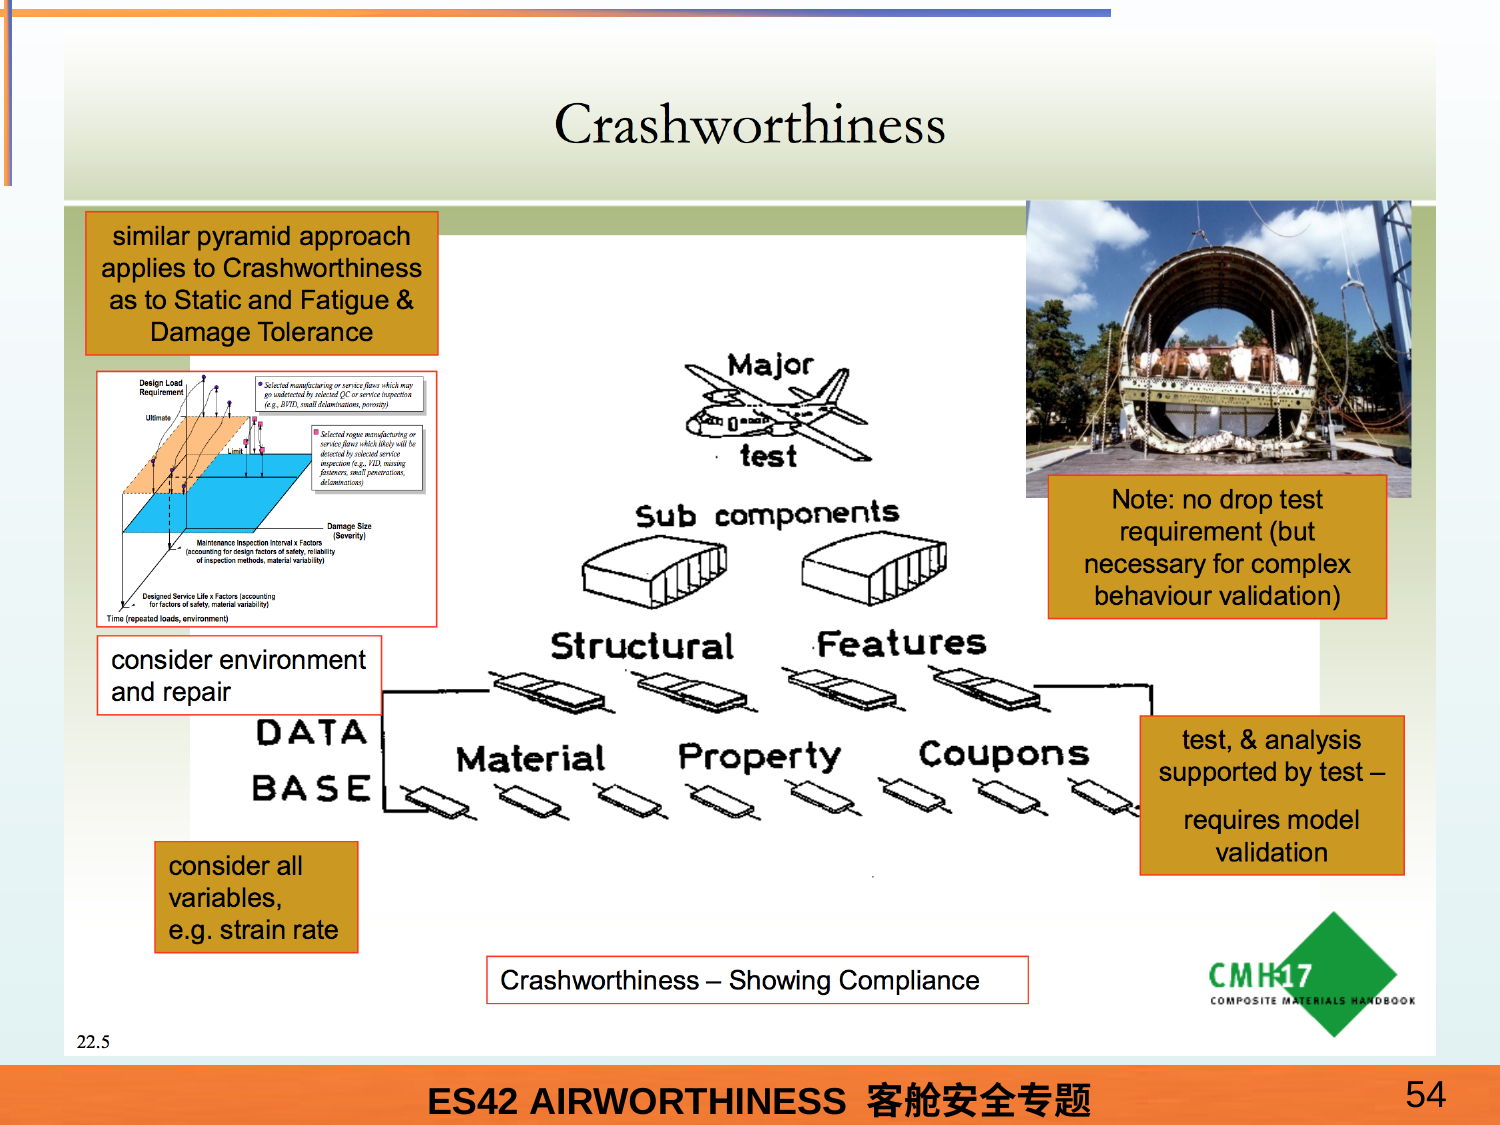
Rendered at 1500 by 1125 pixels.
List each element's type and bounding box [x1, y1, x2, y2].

picture [0, 1065, 1500, 1125]
list [64, 30, 1436, 1057]
picture [0, 0, 1111, 186]
